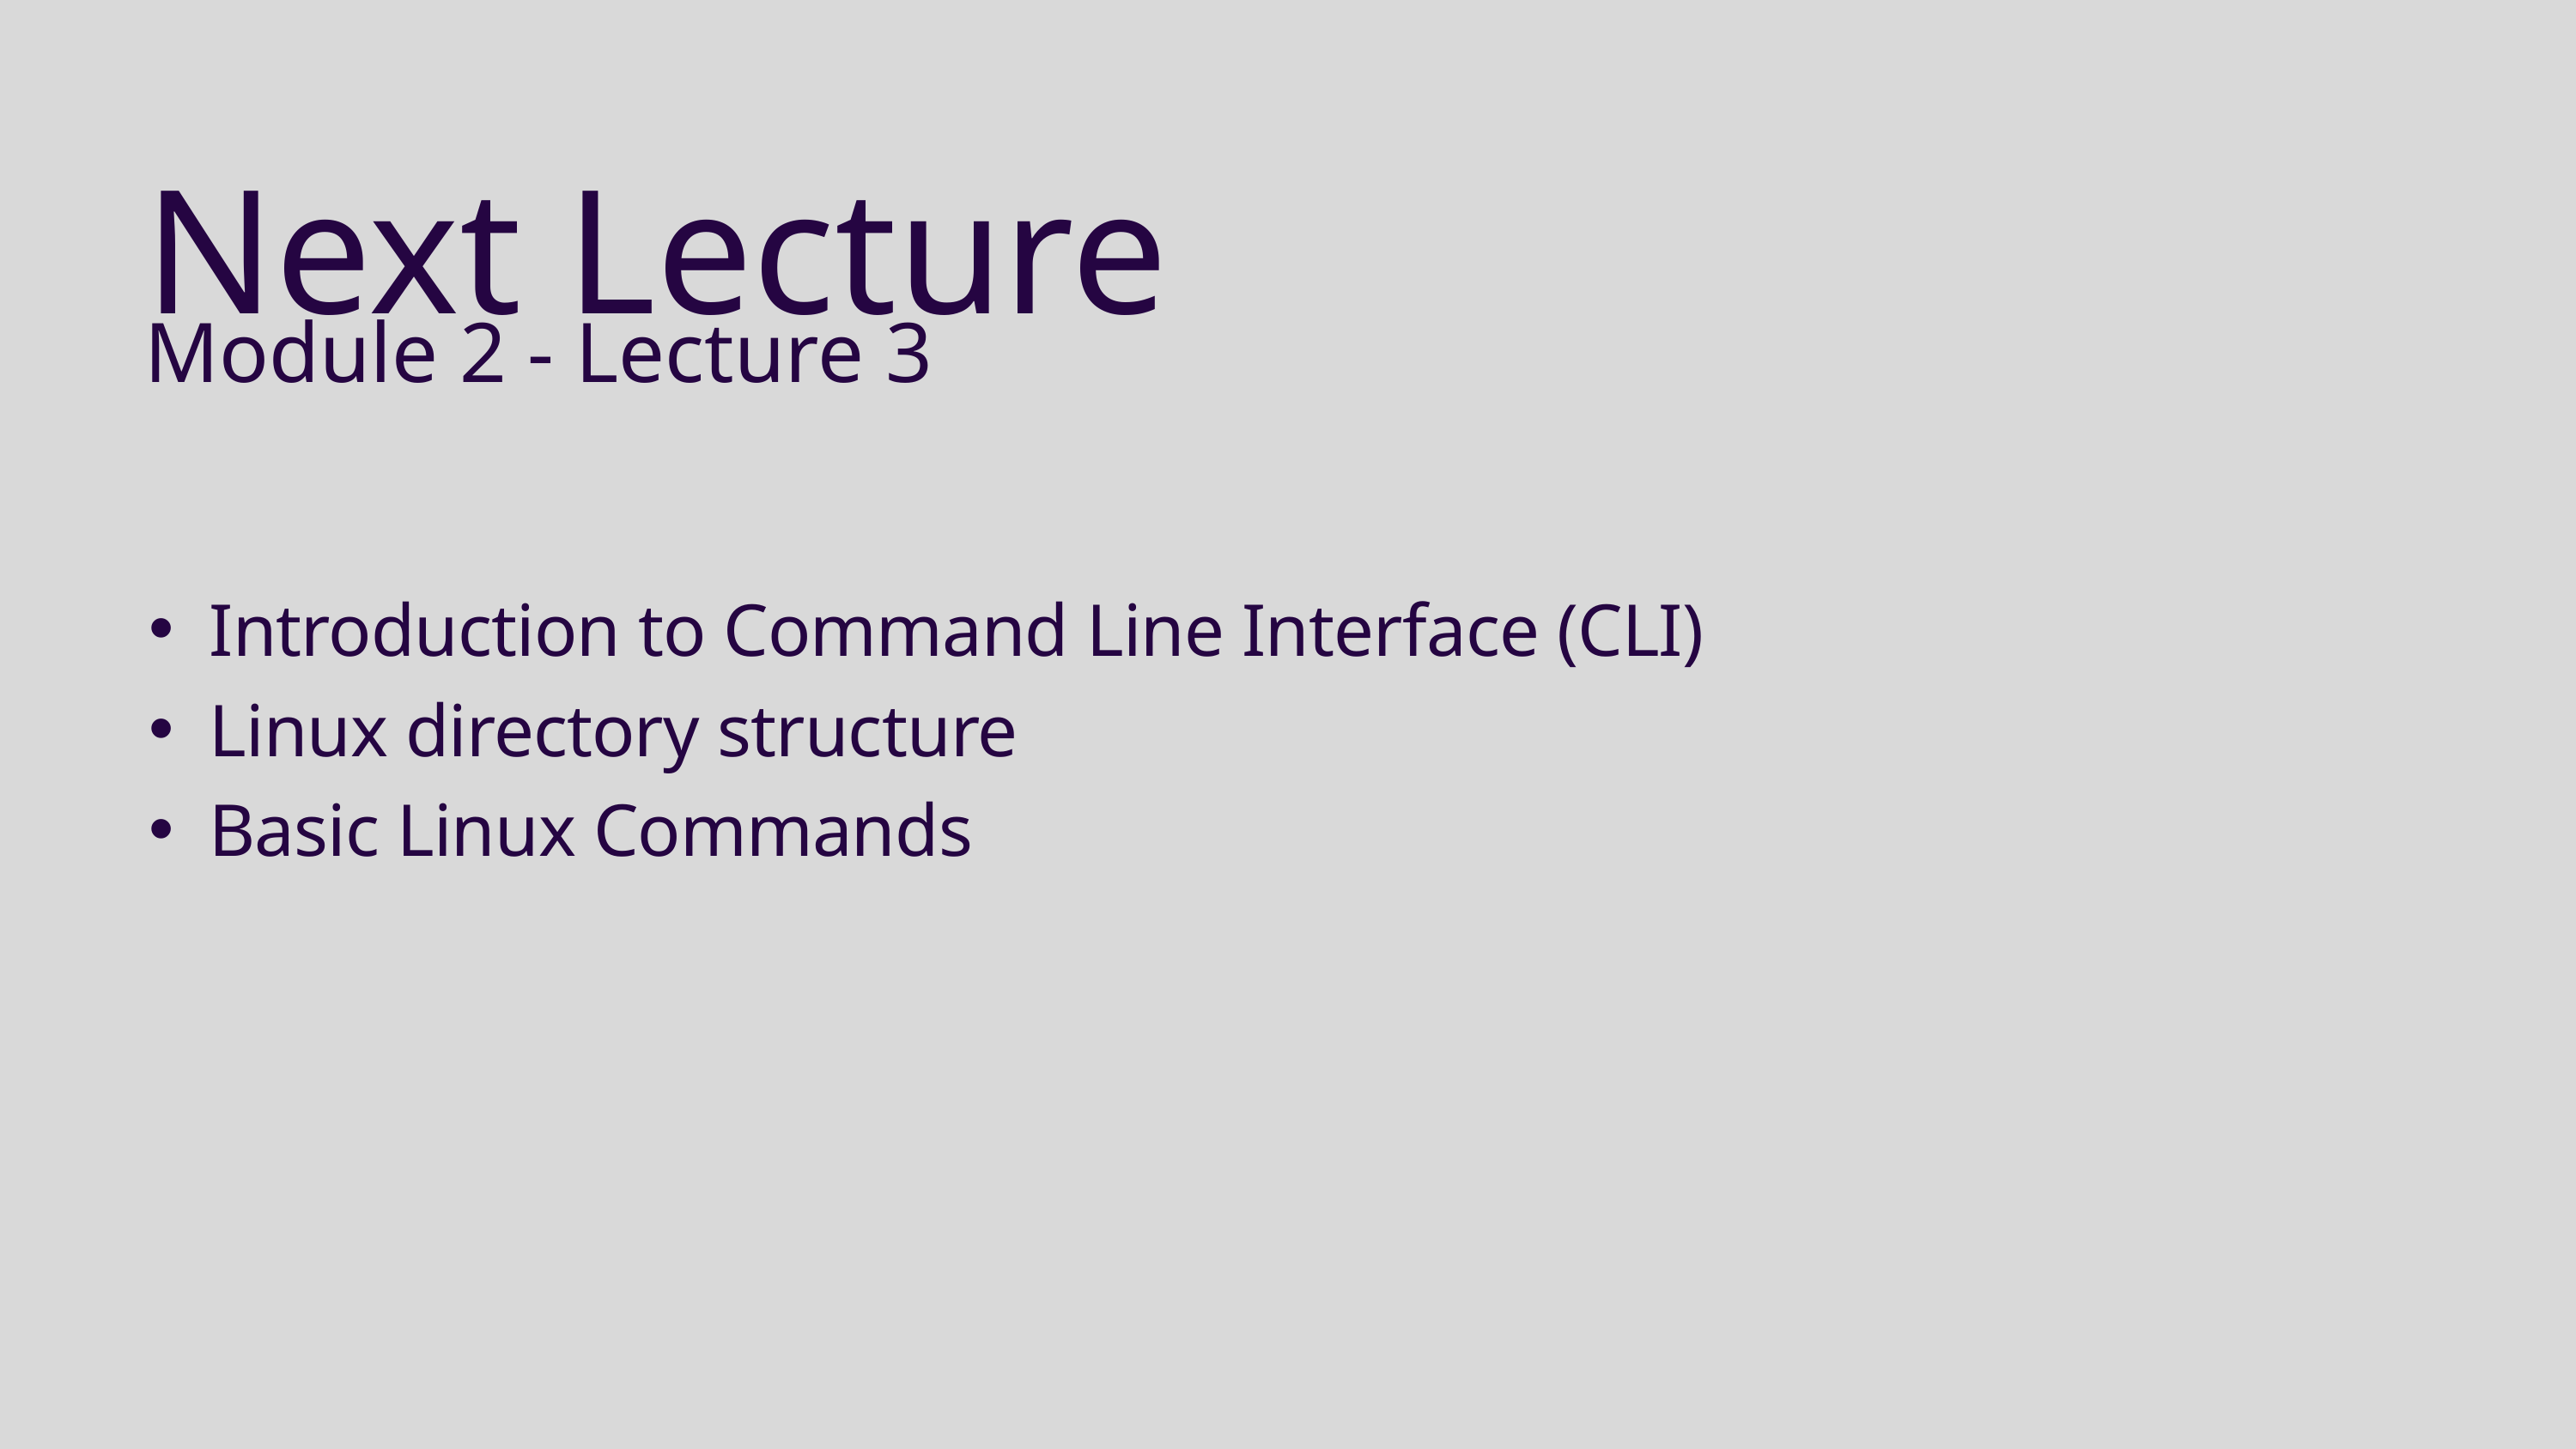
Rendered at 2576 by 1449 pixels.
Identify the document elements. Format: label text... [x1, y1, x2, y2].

text_box Next Lecture [144, 154, 1900, 349]
text_box Module 2 - Lecture 3 [144, 306, 1289, 399]
text_box Introduction to Command Line Interface (CLI) Linux directory structure Basic Linux Commands [88, 570, 2432, 871]
